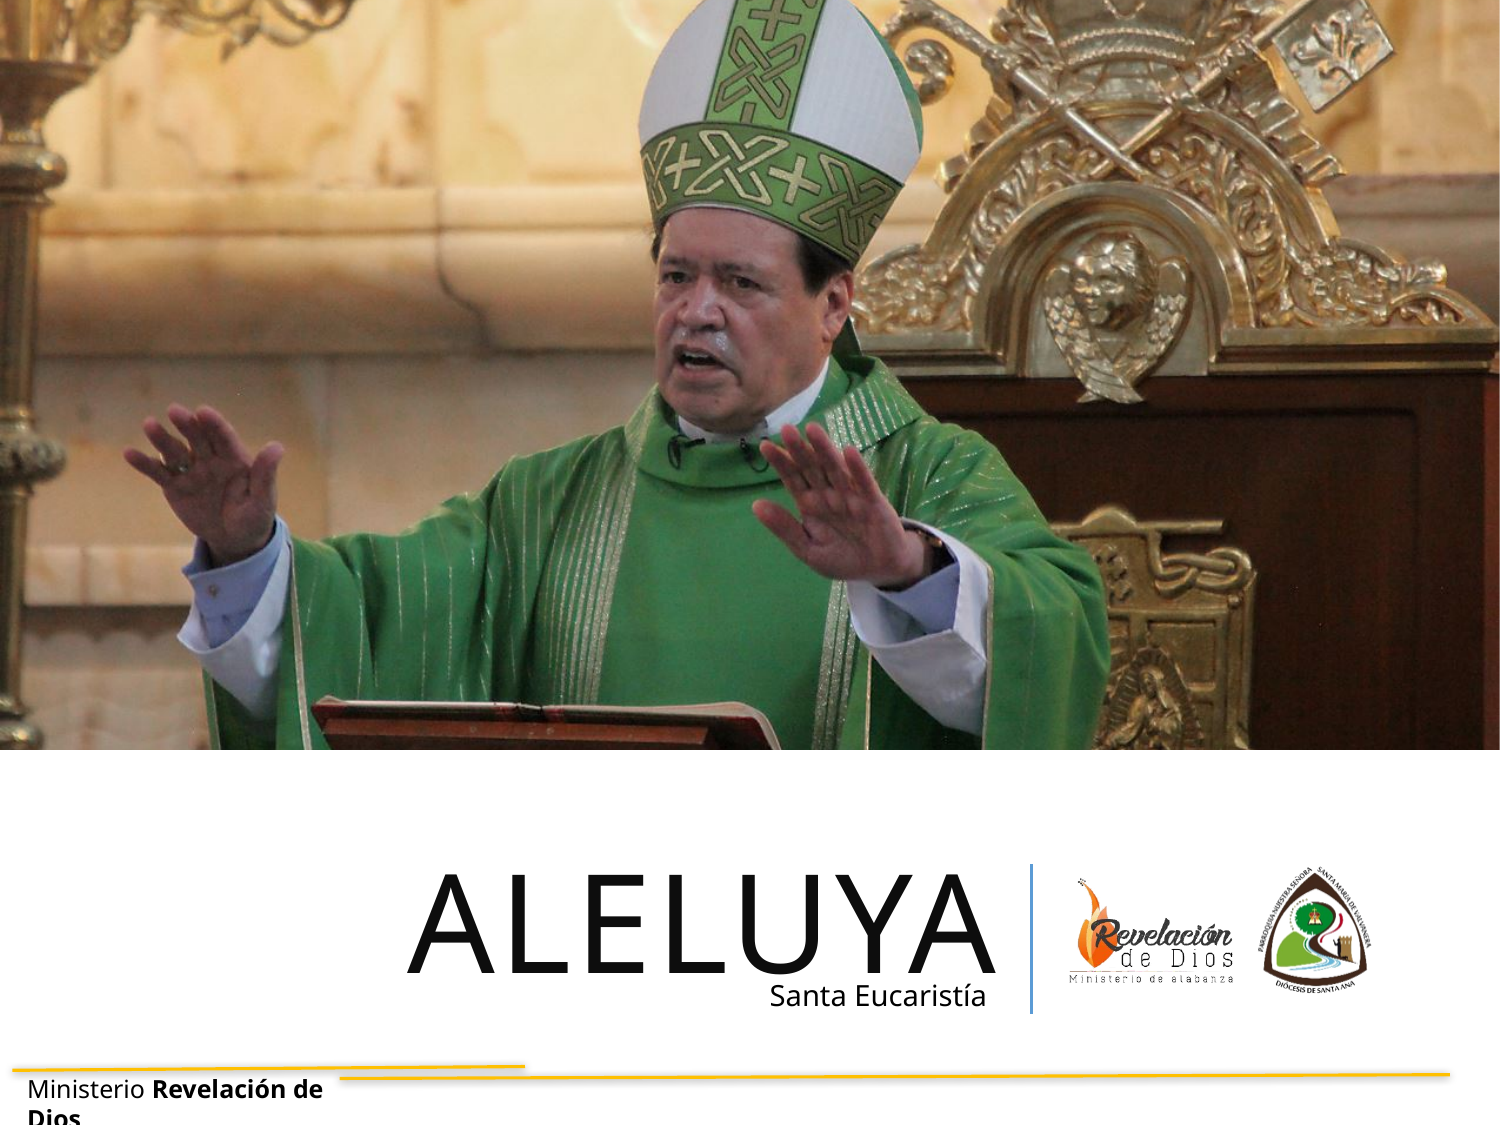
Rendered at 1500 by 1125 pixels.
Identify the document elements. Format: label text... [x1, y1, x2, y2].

text_box Santa Eucaristía [702, 969, 984, 1020]
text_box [12, 1066, 526, 1071]
picture [0, 0, 1500, 751]
picture [991, 808, 1379, 1059]
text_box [339, 1074, 1451, 1079]
title ALELUYA [56, 813, 985, 1054]
text_box Ministerio Revelación de Dios [12, 1079, 398, 1125]
